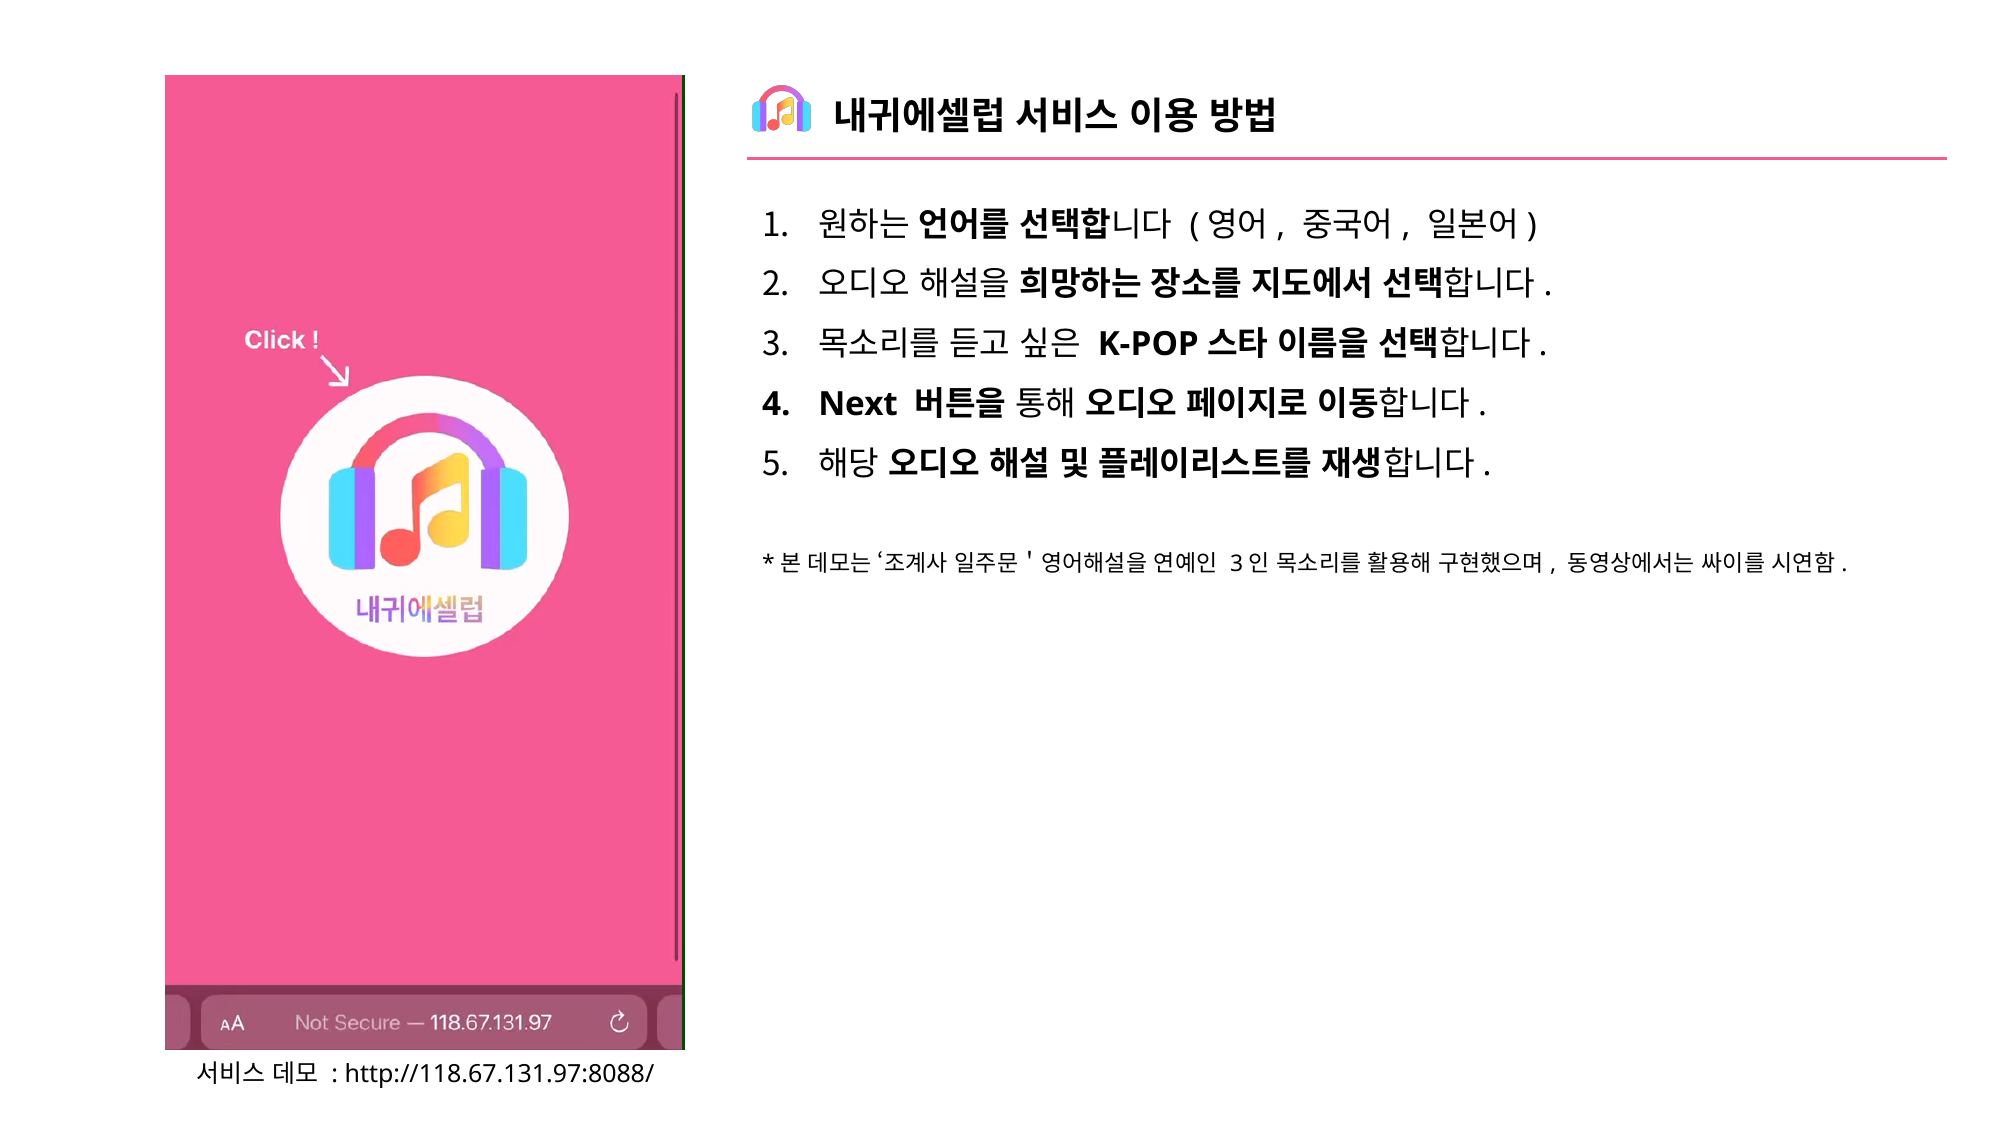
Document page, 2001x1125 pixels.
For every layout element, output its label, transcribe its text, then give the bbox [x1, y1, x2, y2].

picture [742, 72, 819, 140]
text_box 내귀에셀럽 서비스 이용 방법 [818, 85, 1483, 145]
text_box 서비스 데모 : http://118.67.131.97:8088/ [181, 1050, 907, 1095]
text_box 원하는 언어를 선택합니다 (영어, 중국어, 일본어) 오디오 해설을 희망하는 장소를 지도에서 선택합니다. 목소리를 듣고 싶은 K-POP스타 이름을 선택합니다. Next 버튼을 통해 오디오 페이지로 이동합니다. 해당 오디오 해설 및 플레이리스트를 재생합니다. *본 데모는 ‘조계사 일주문＇영어해설을 연예인 3인 목소리를 활용해 구현했으며, 동영상에서는 싸이를 시연함. [747, 175, 1985, 584]
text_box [165, 74, 686, 1050]
